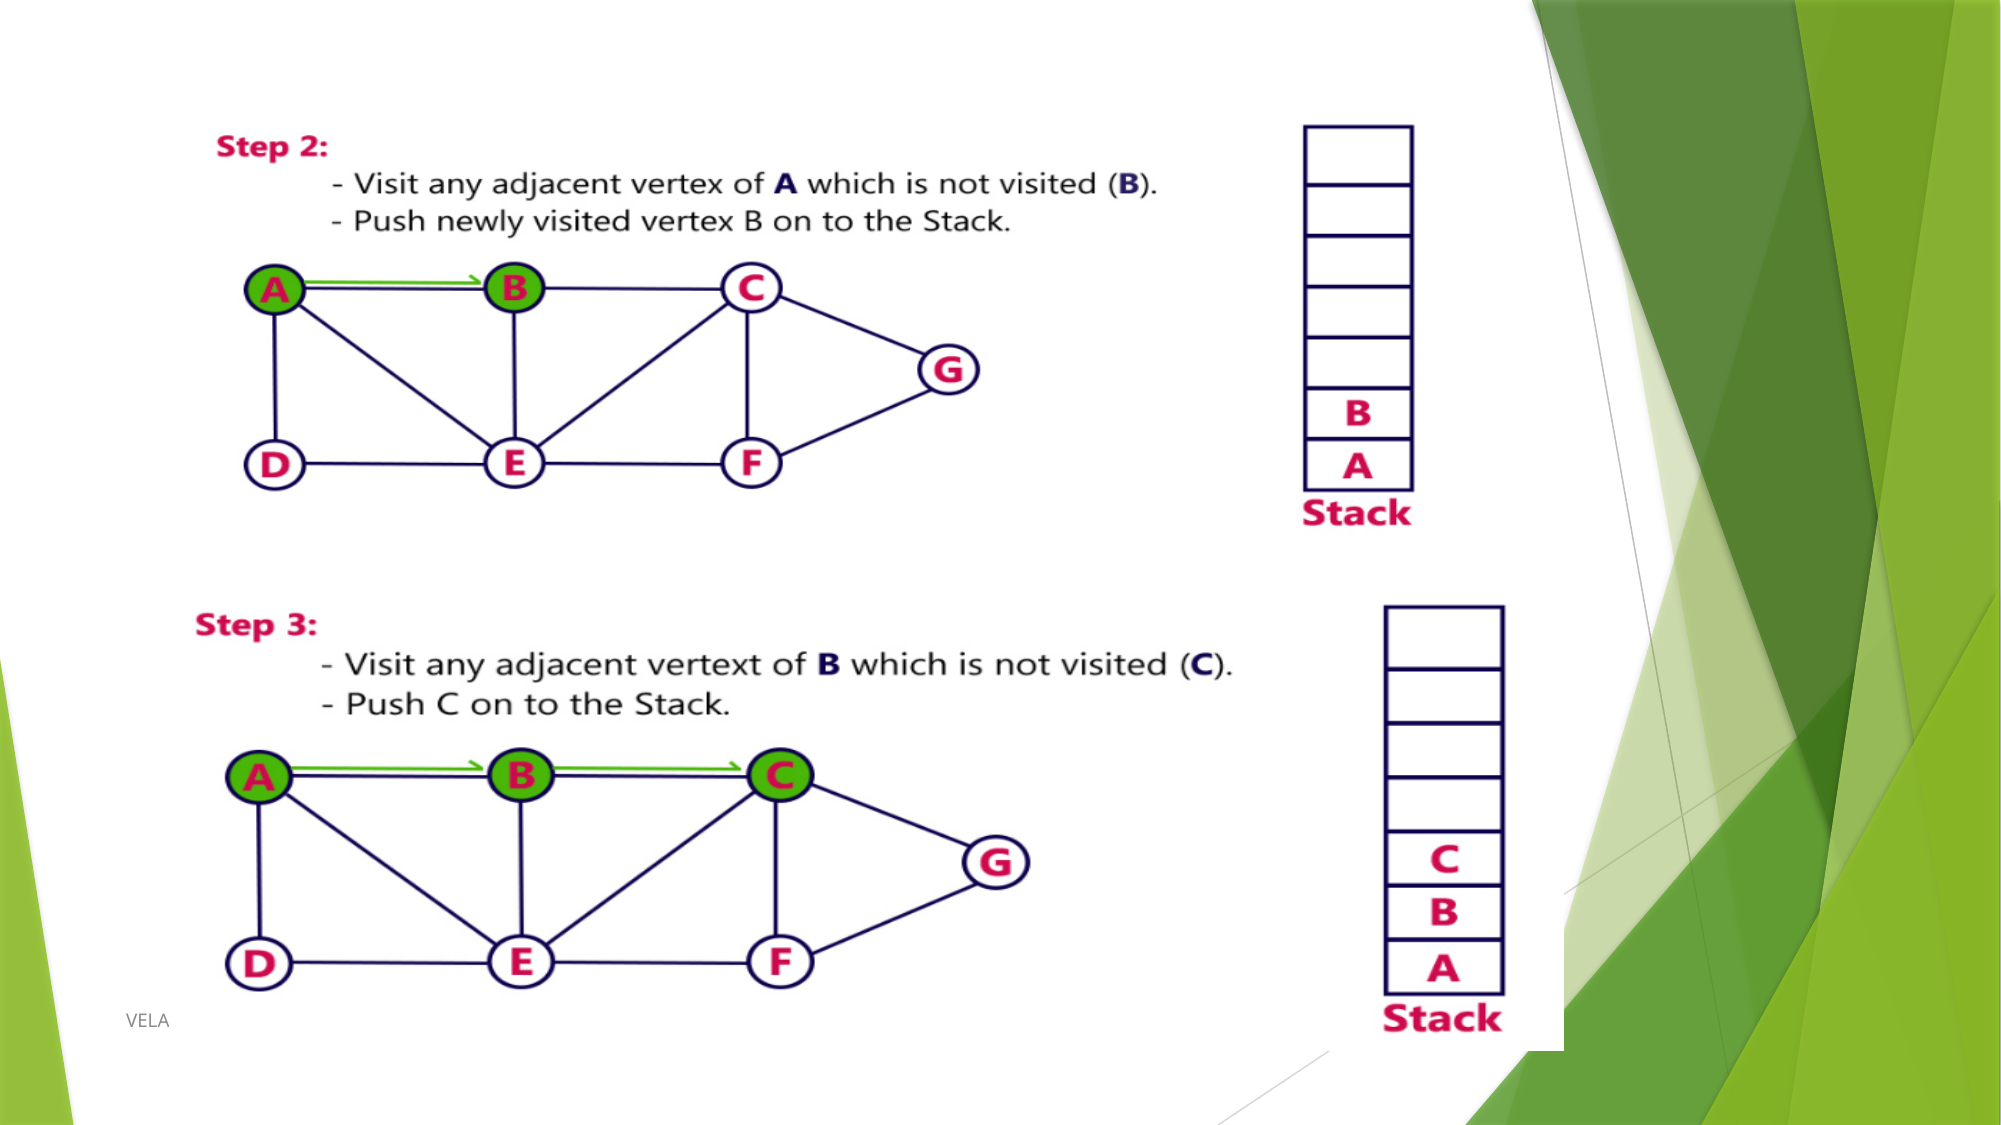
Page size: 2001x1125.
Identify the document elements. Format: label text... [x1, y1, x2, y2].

picture [169, 597, 1564, 1052]
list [160, 89, 1509, 540]
footer VELAMMAL ENGINEERING COLLEGE, Dept. of CSE [111, 991, 164, 1051]
